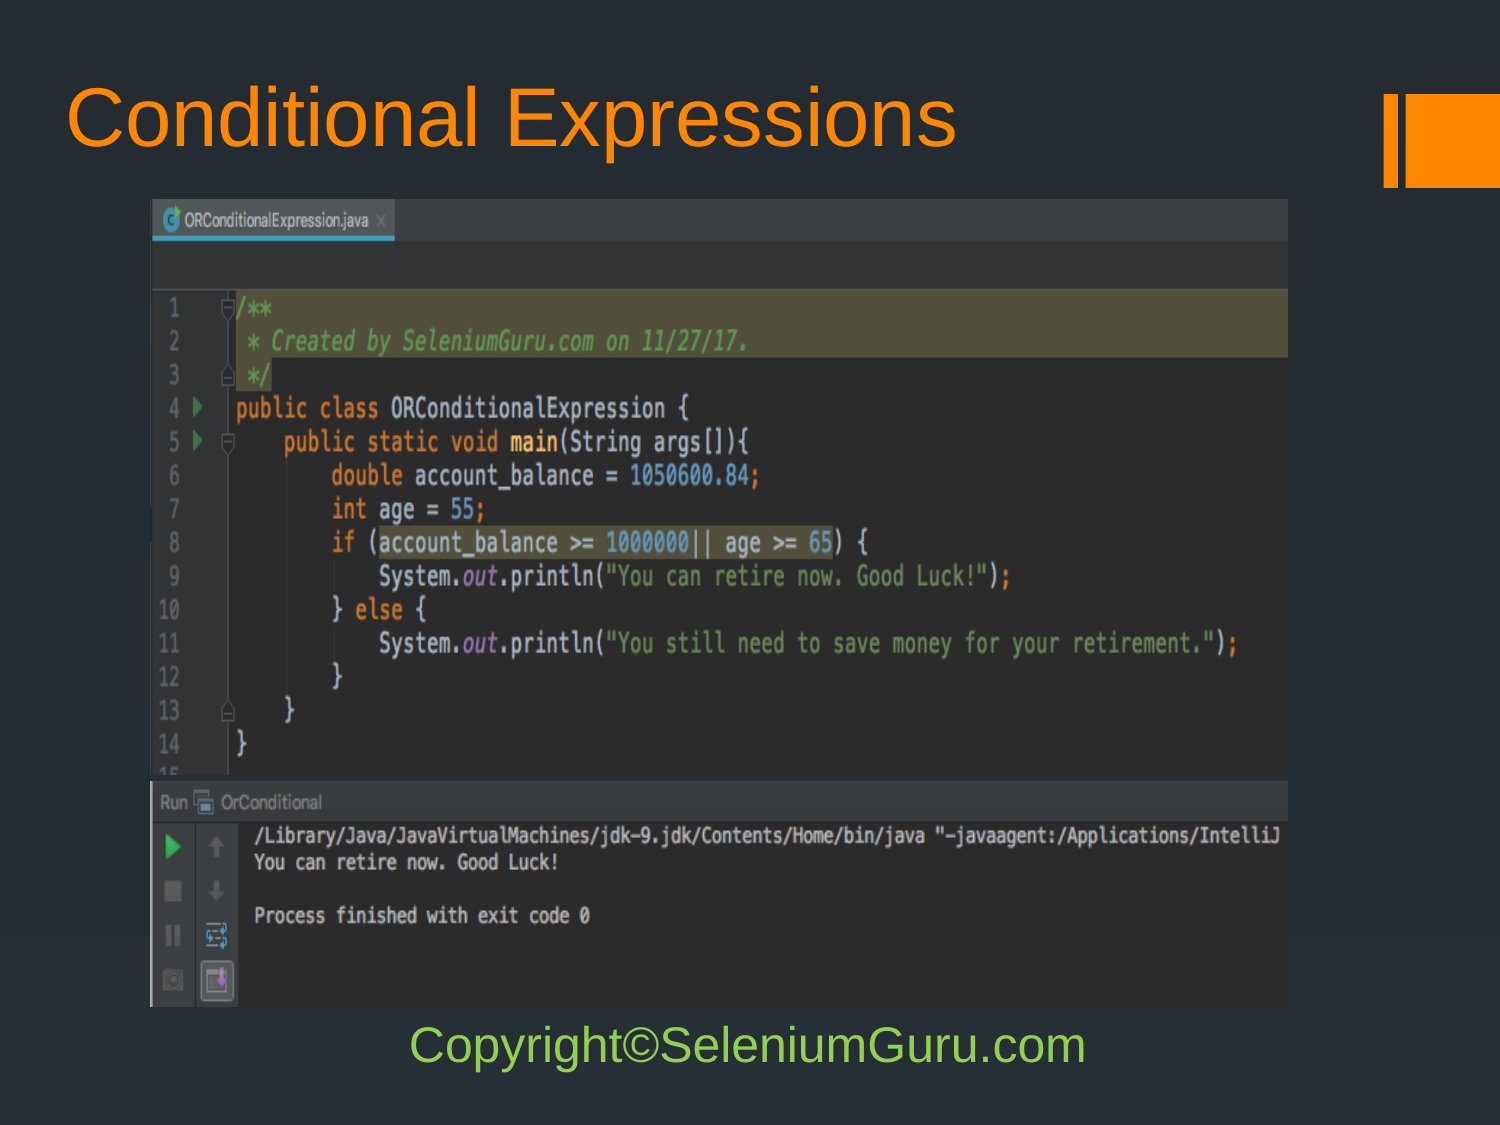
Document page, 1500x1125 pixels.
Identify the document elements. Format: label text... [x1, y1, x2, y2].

footer Copyright©SeleniumGuru.com [393, 1017, 1160, 1088]
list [149, 199, 1288, 776]
picture [149, 780, 1288, 1007]
title Conditional Expressions [50, 24, 1350, 171]
